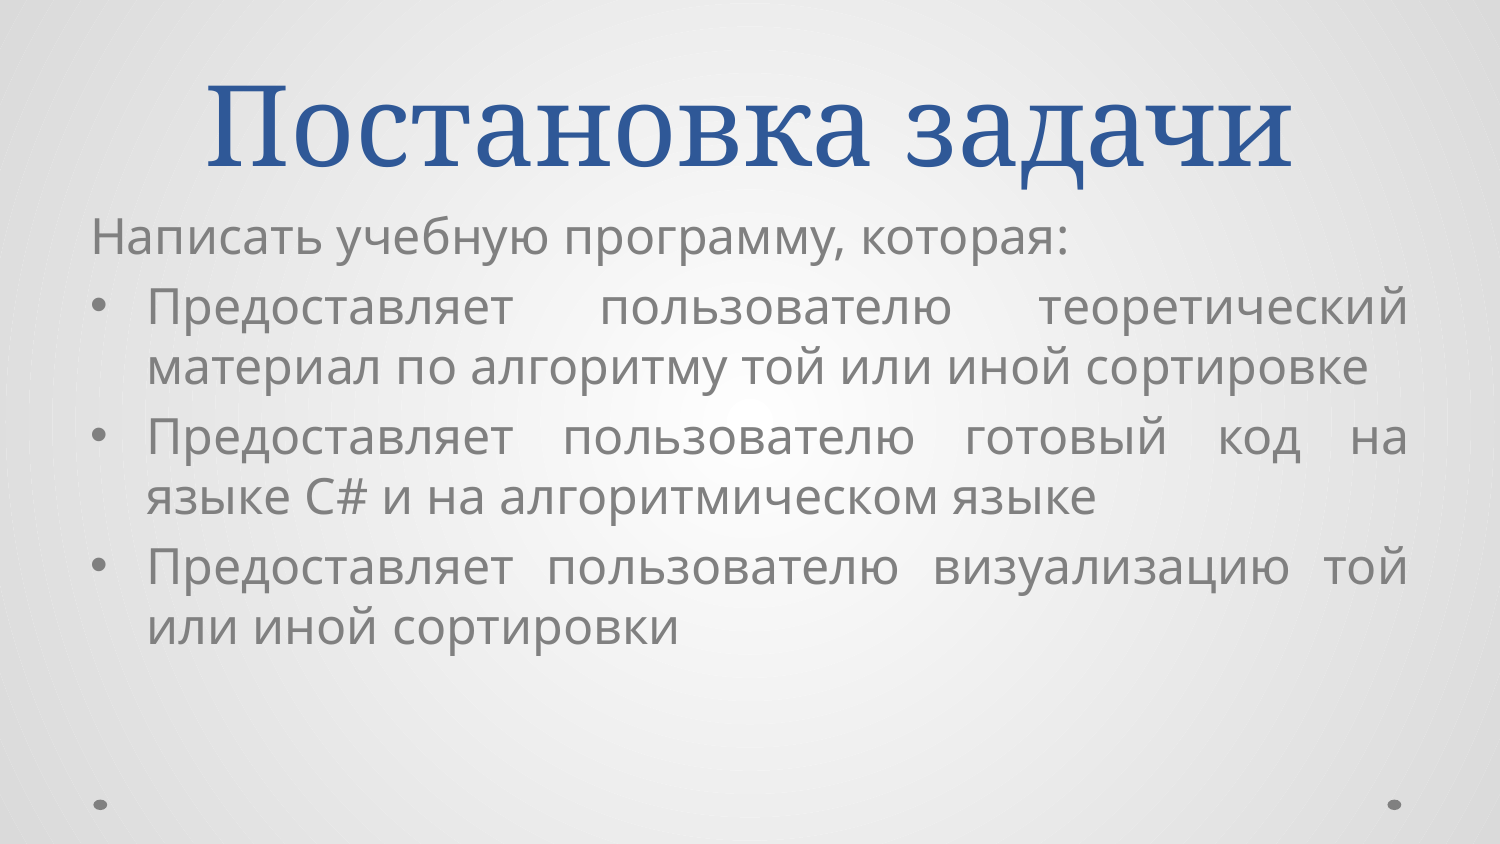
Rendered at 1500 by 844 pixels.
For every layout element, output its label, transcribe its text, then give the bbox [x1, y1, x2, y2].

title Постановка задачи [75, 0, 1425, 196]
list Написать учебную программу, которая: Предоставляет пользователю теоретический материал по алгоритму той или иной сортировке Предоставляет пользователю готовый код на языке C# и на алгоритмическом языке Предоставляет пользователю визуализацию той или иной сортировки [75, 196, 1425, 754]
